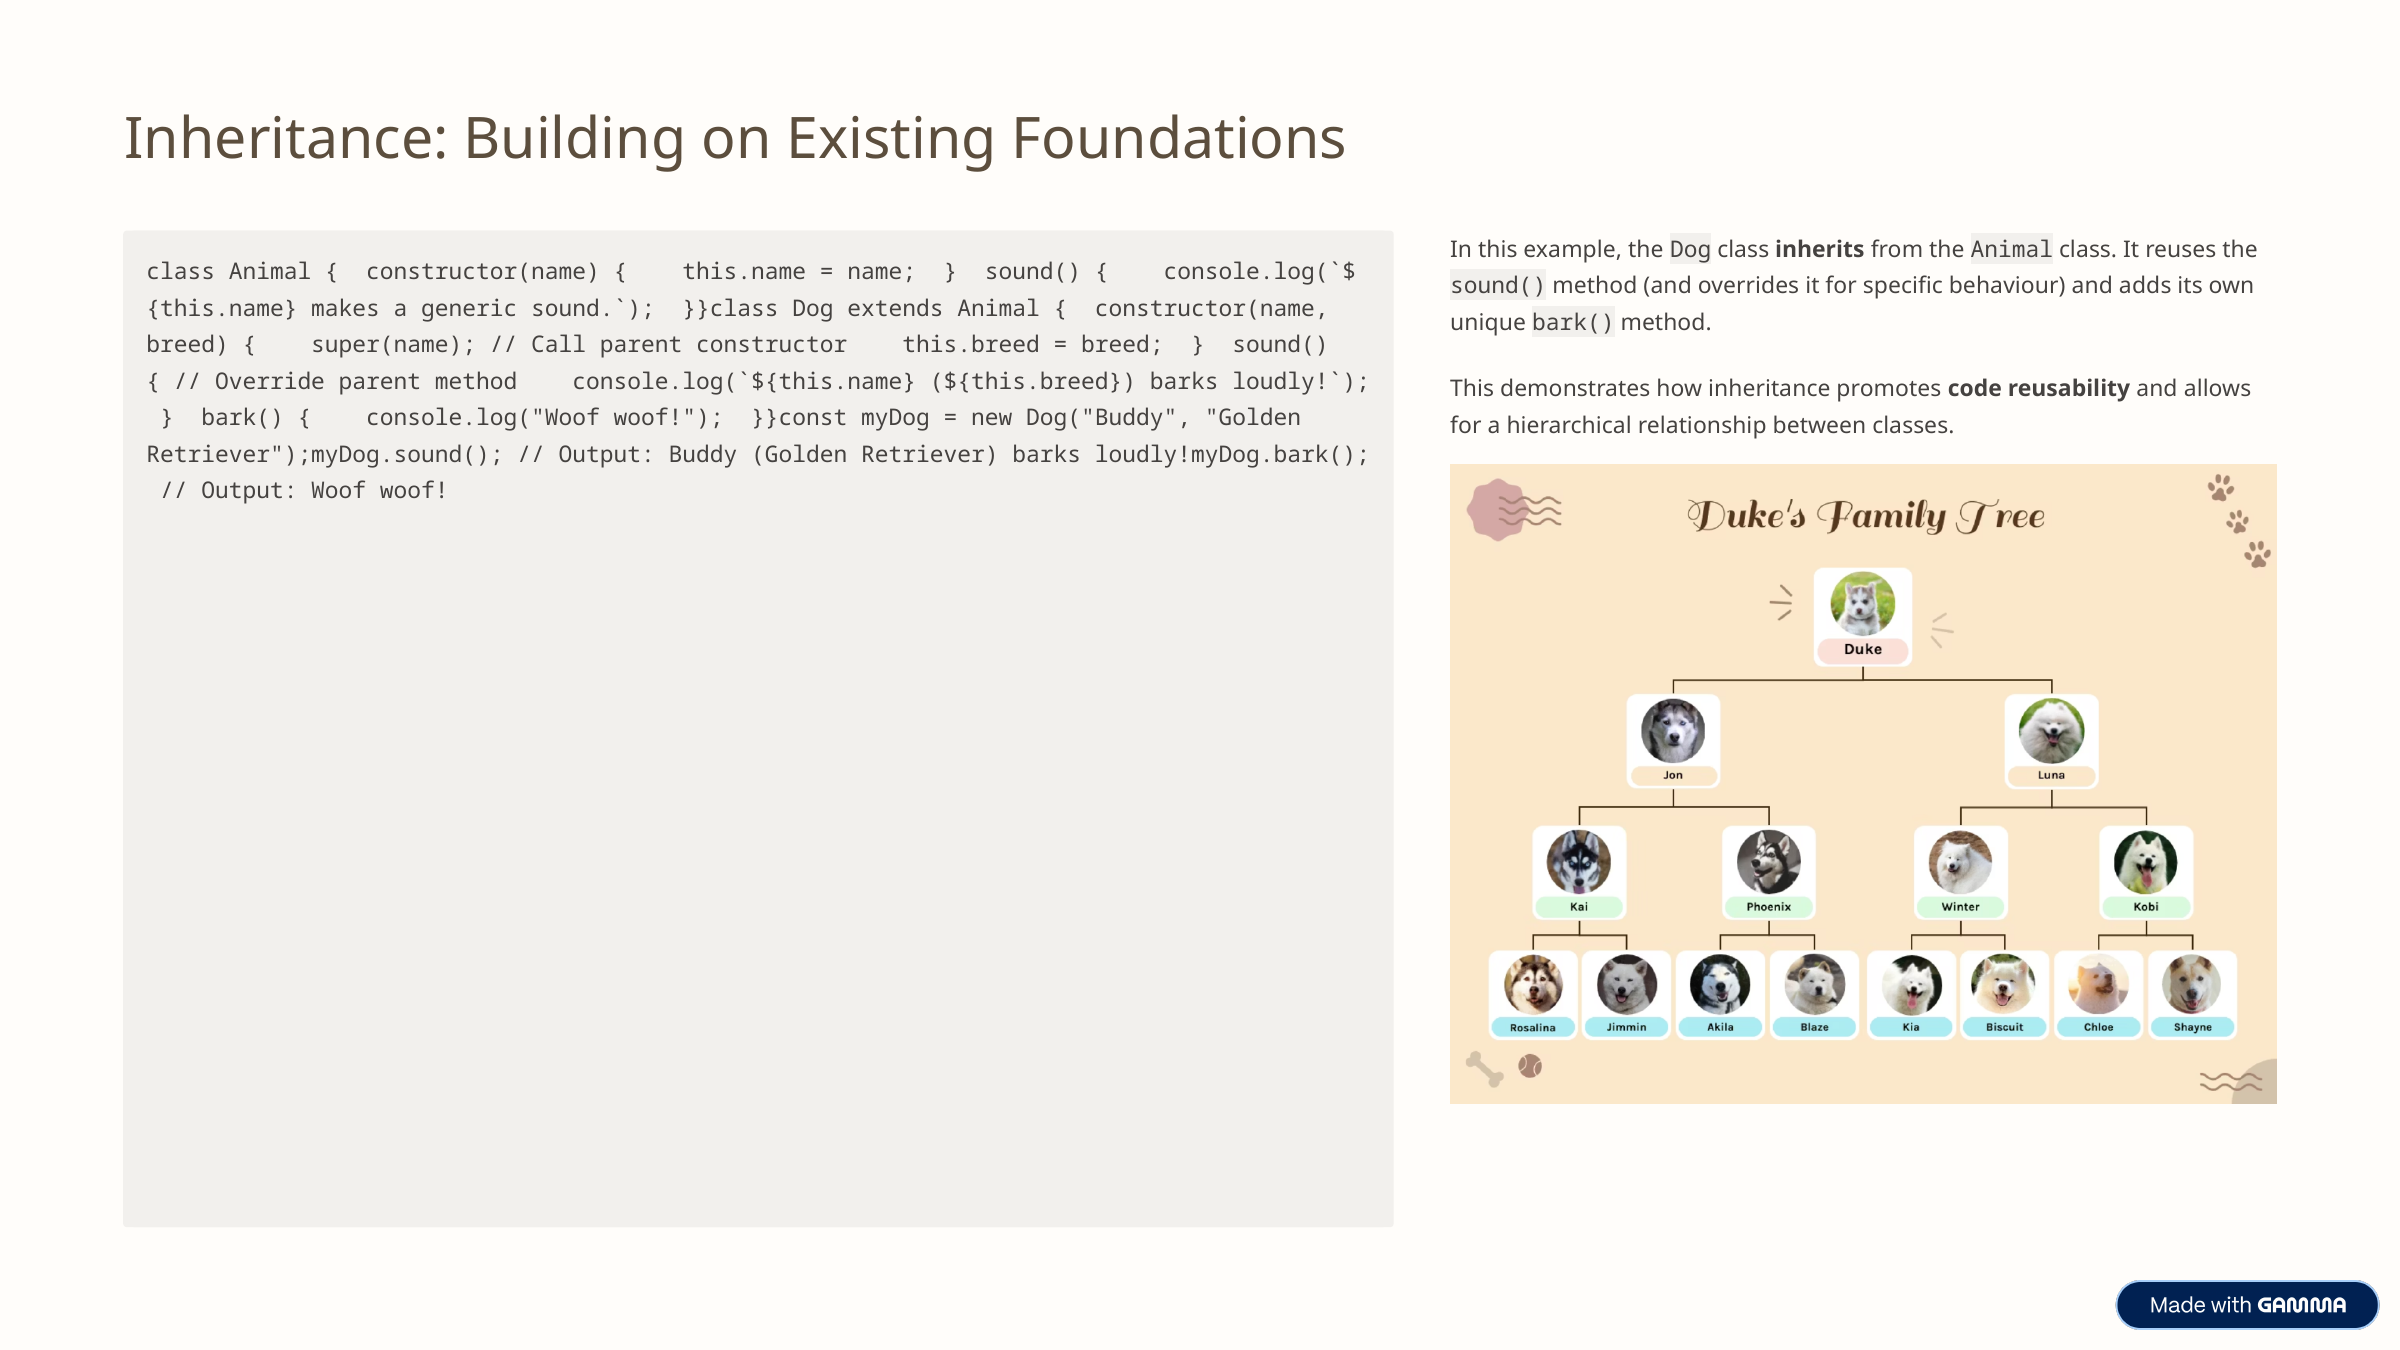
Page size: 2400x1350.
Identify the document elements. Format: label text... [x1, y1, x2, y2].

text_box Inheritance: Building on Existing Foundations [124, 97, 1488, 170]
picture [2106, 1271, 2389, 1339]
text_box In this example, the Dog class inherits from the Animal class. It reuses the sound() method (and overrides it for specific behaviour) and adds its own unique bark() method. [1450, 225, 2277, 344]
text_box [123, 230, 1394, 1228]
text_box This demonstrates how inheritance promotes code reusability and allows for a hierarchical relationship between classes. [1450, 364, 2277, 439]
picture [1450, 464, 2277, 1104]
text_box class Animal { constructor(name) { this.name = name; } sound() { console.log(`${this.name} makes a generic sound.`); }}class Dog extends Animal { constructor(name, breed) { super(name); // Call parent constructor this.breed = breed; } sound() { // Override parent method console.log(`${this.name} (${this.breed}) barks loudly!`); } bark() { console.log("Woof woof!"); }}const myDog = new Dog("Buddy", "Golden Retriever");myDog.sound(); // Output: Buddy (Golden Retriever) barks loudly!myDog.bark(); // Output: Woof woof! [146, 247, 1371, 1210]
